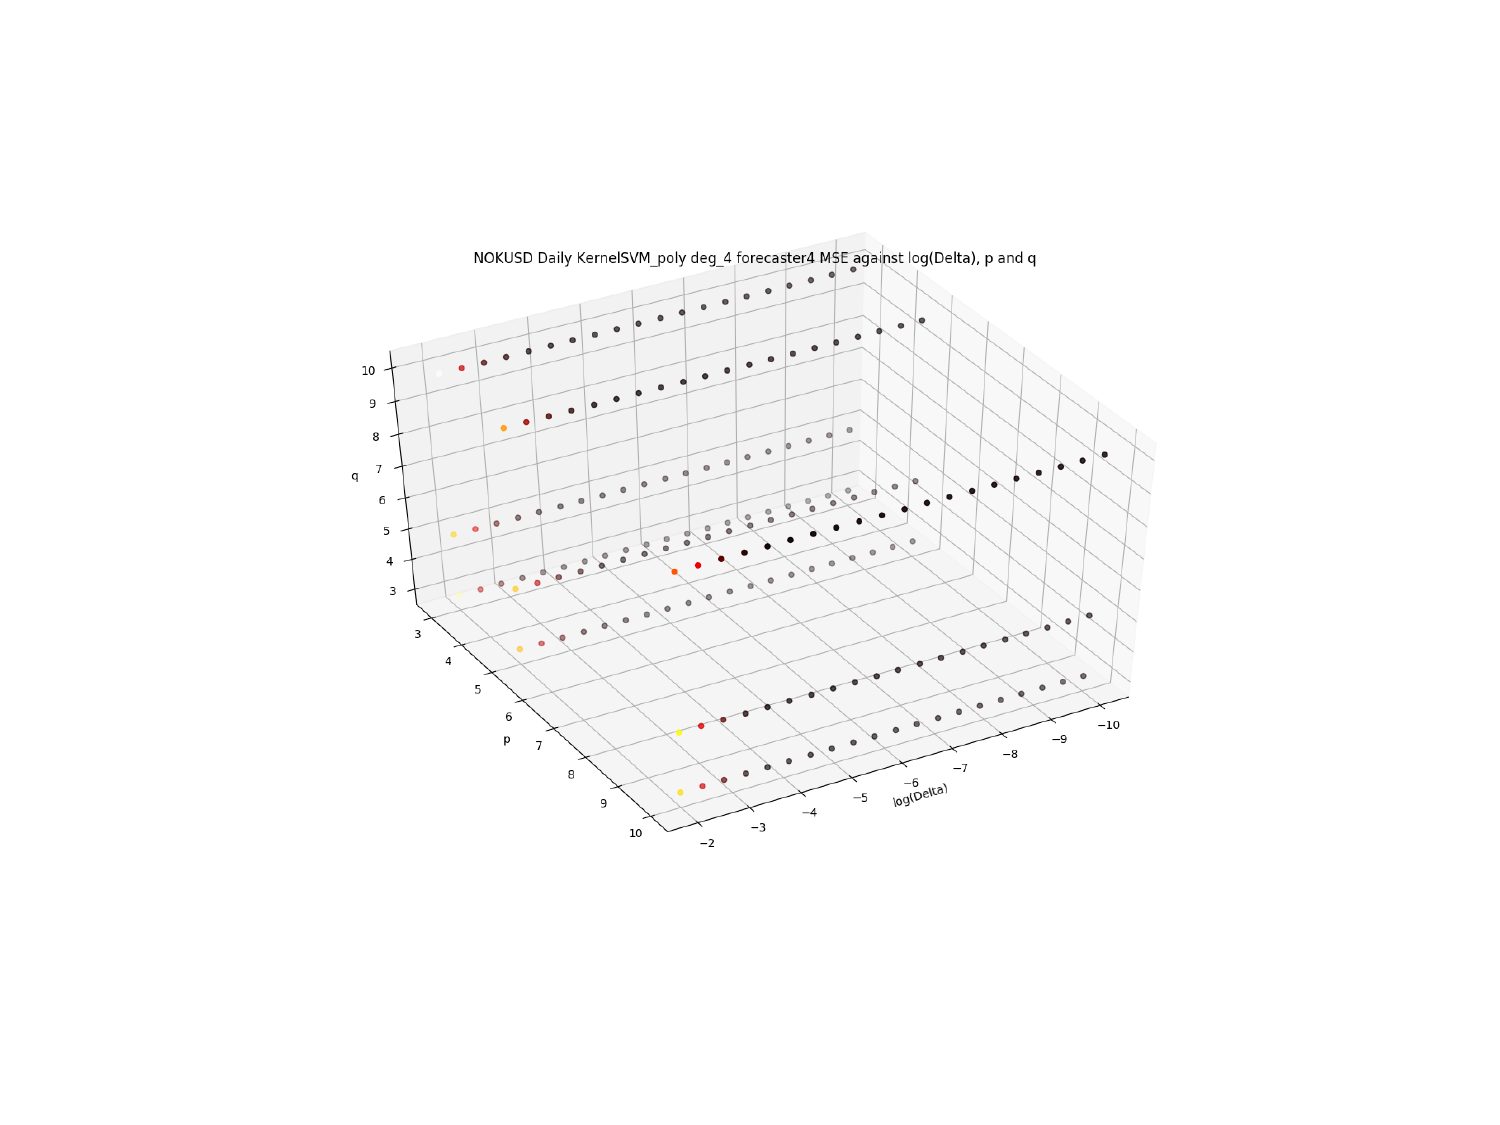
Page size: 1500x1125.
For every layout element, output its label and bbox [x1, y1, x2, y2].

picture [119, 119, 1358, 946]
